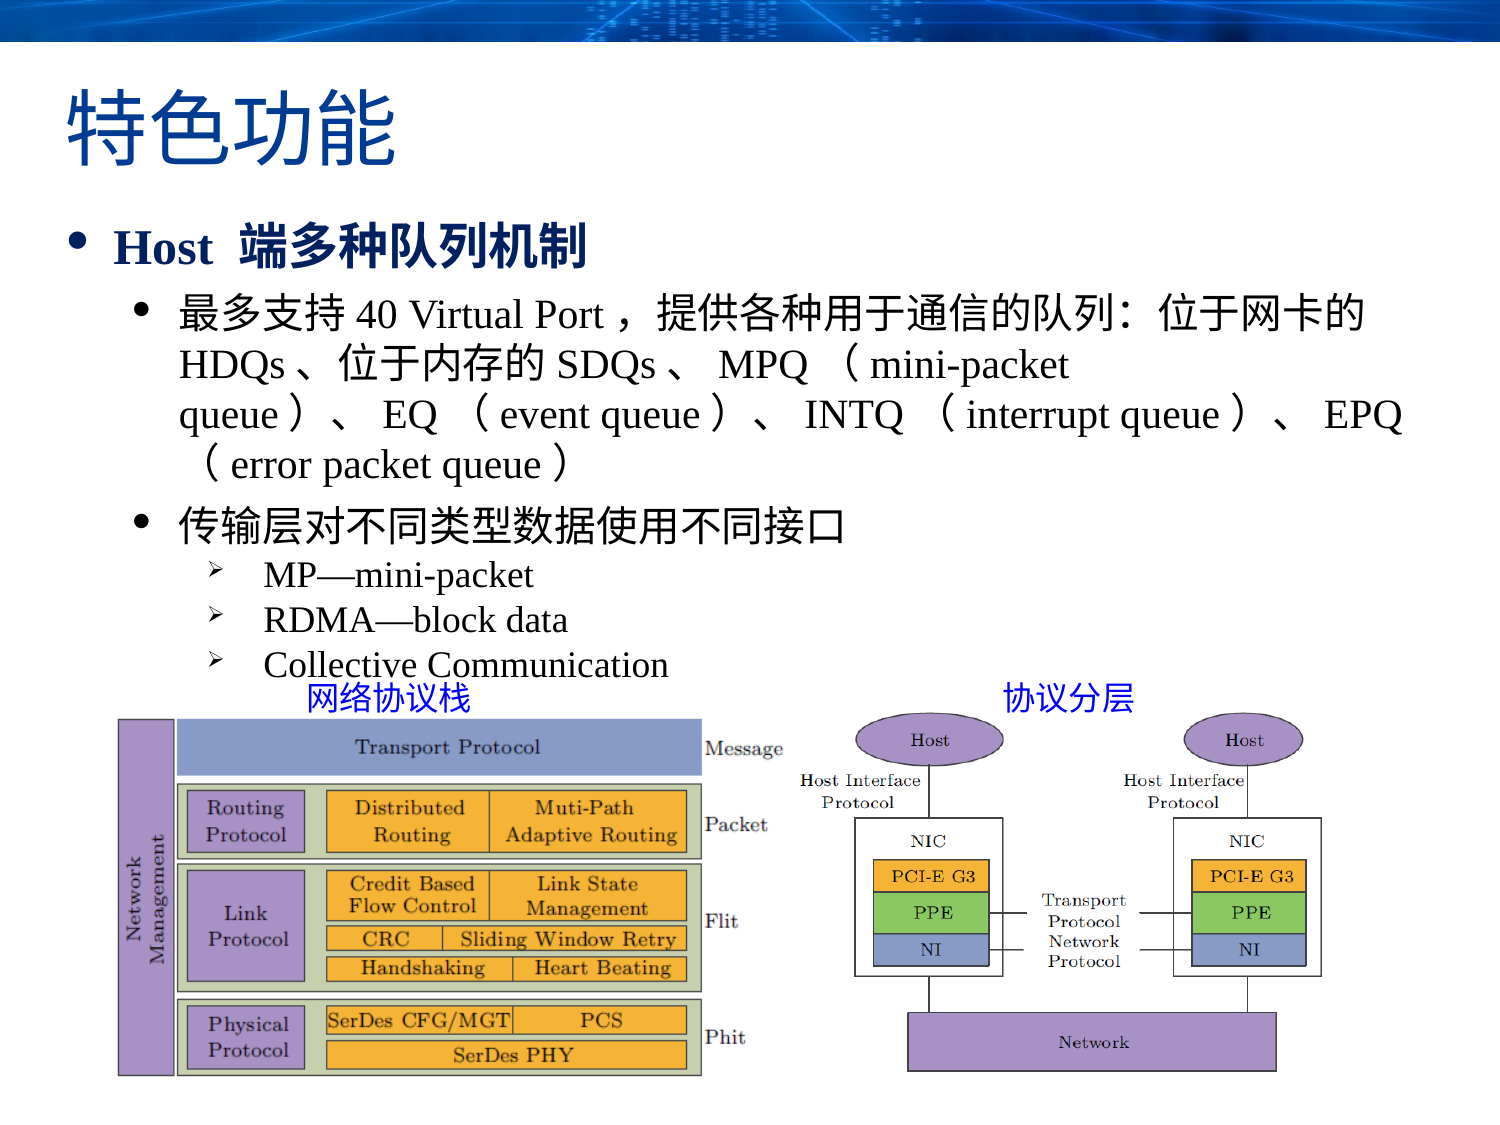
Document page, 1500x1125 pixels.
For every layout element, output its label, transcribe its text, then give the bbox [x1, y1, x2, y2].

text_box Host 端多种队列机制 最多支持40 Virtual Port，提供各种用于通信的队列：位于网卡的HDQs、位于内存的SDQs、MPQ（mini-packet queue）、EQ（event queue）、INTQ（interrupt queue）、EPQ（error packet queue） 传输层对不同类型数据使用不同接口 MP—mini-packet RDMA—block data Collective Communication [42, 207, 1471, 693]
text_box 协议分层 [987, 670, 1151, 696]
text_box 网络协议栈 [291, 670, 488, 708]
picture [113, 697, 1365, 1084]
picture [0, 0, 1500, 42]
text_box 特色功能 [64, 78, 1447, 177]
